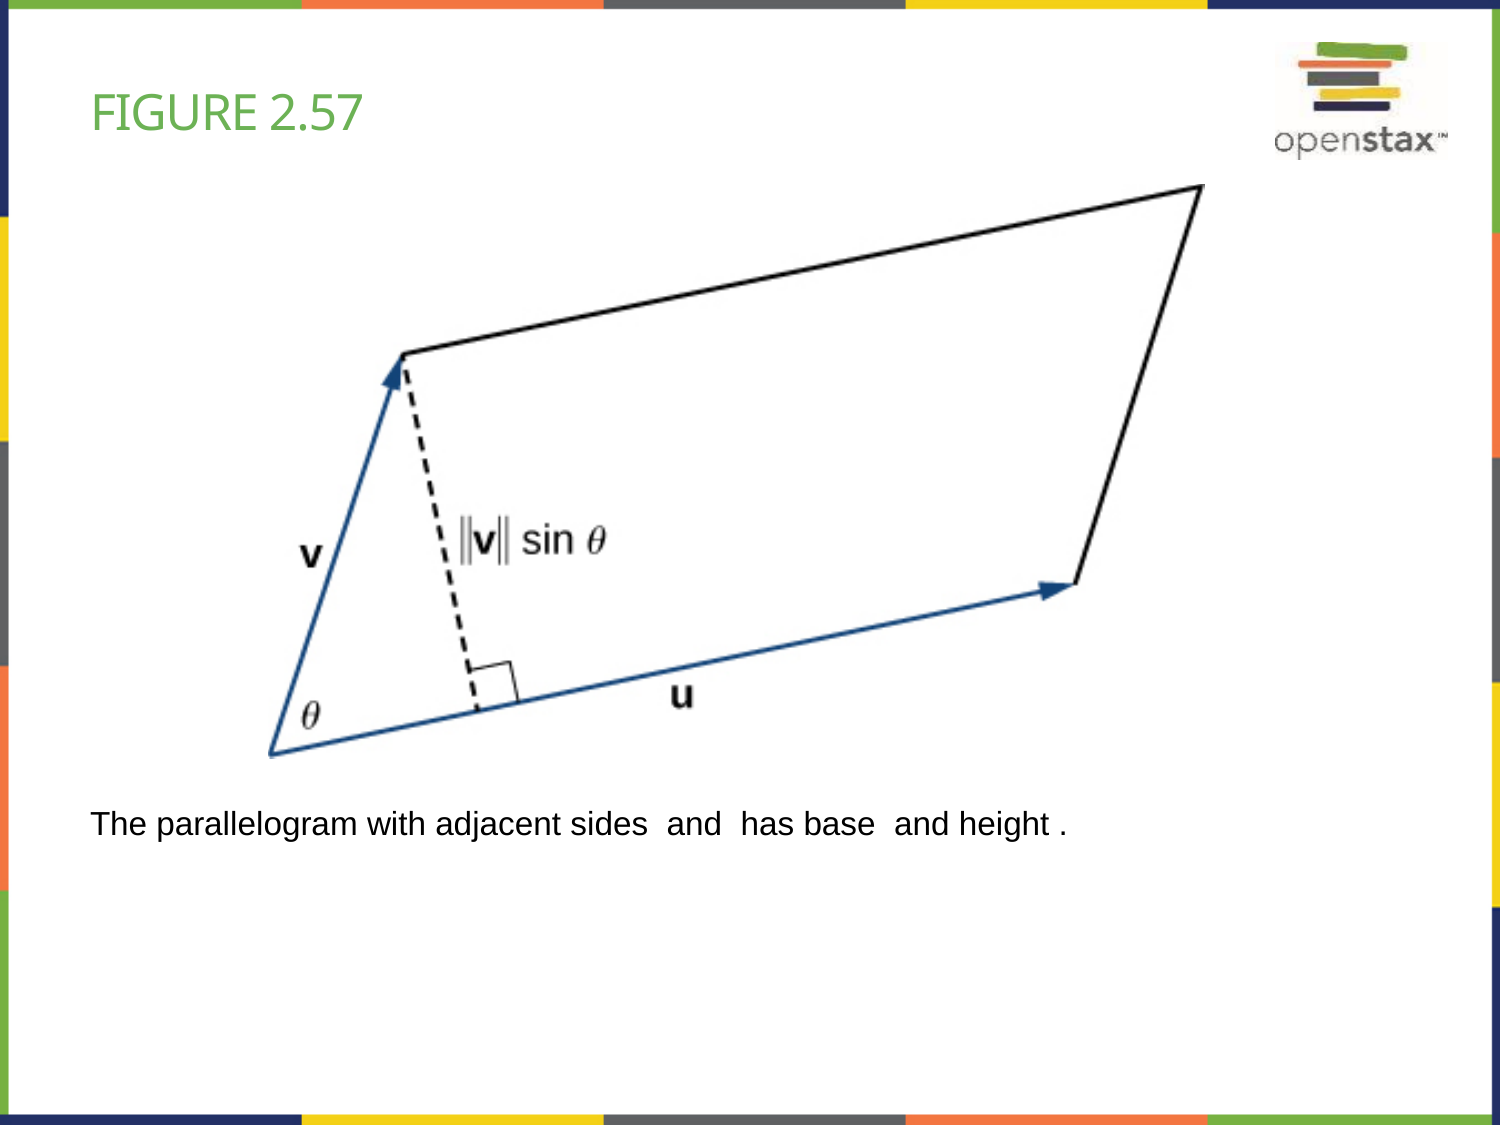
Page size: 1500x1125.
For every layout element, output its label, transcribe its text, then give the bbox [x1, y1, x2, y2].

picture [0, 0, 1500, 1125]
title Figure 2.57 [75, 39, 1275, 148]
